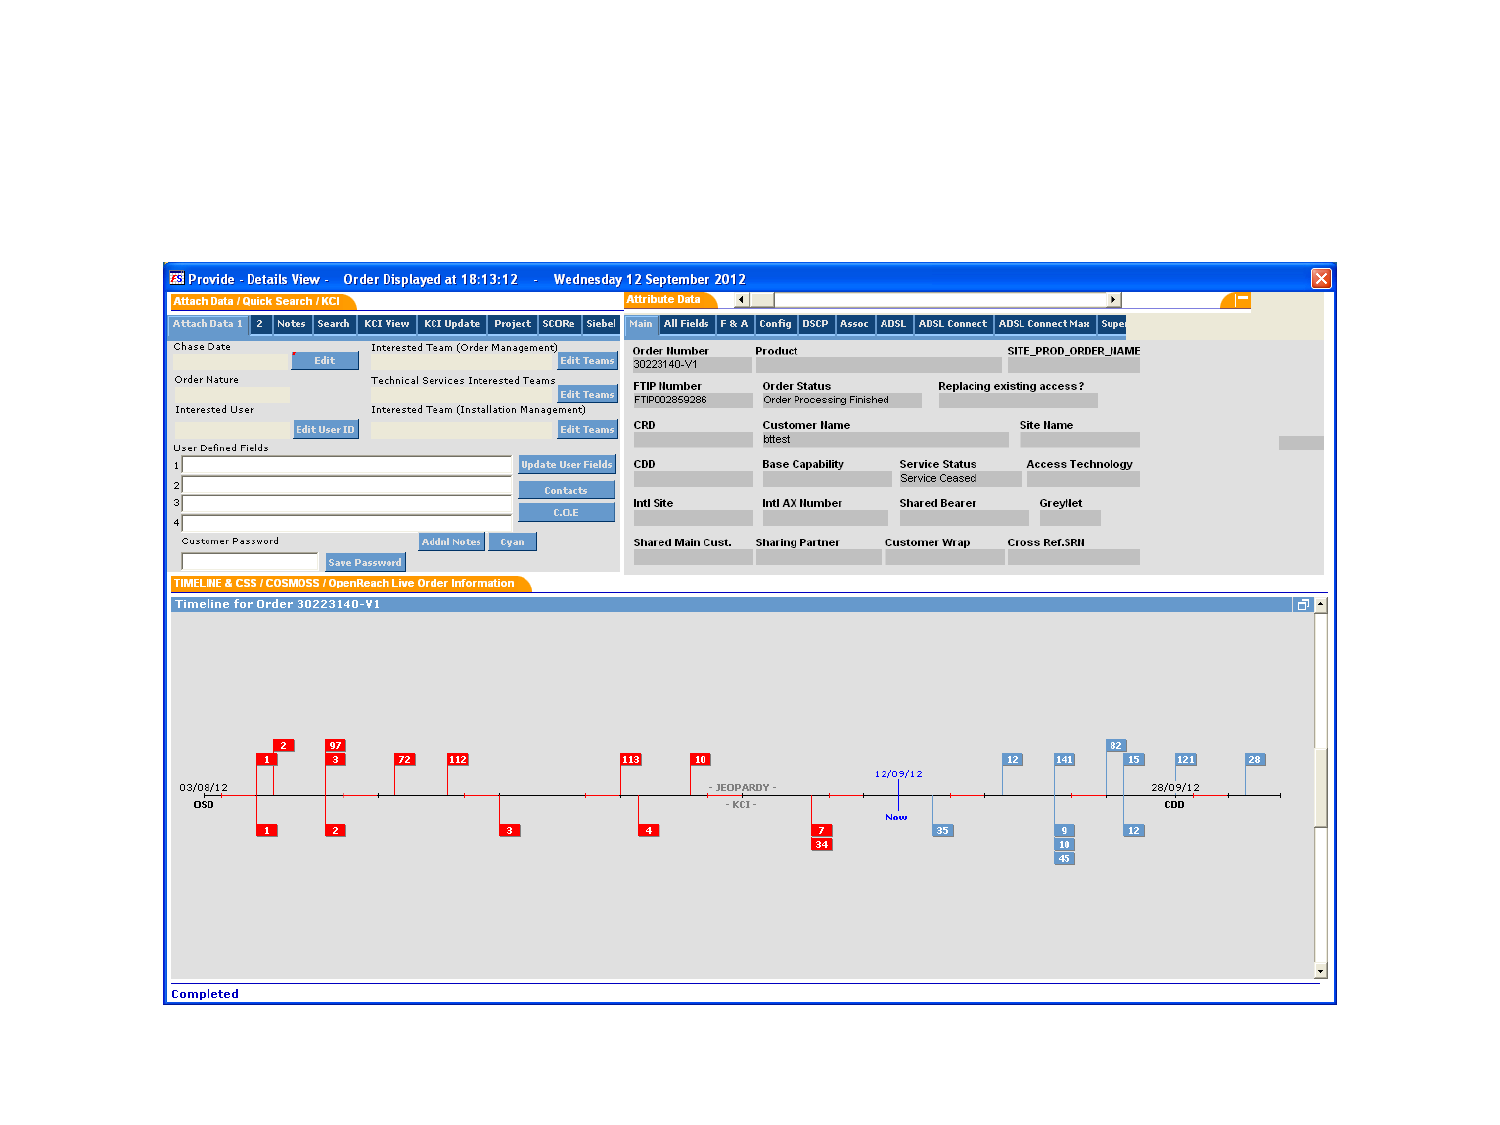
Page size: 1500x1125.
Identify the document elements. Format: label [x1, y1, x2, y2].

list [162, 262, 1338, 1006]
